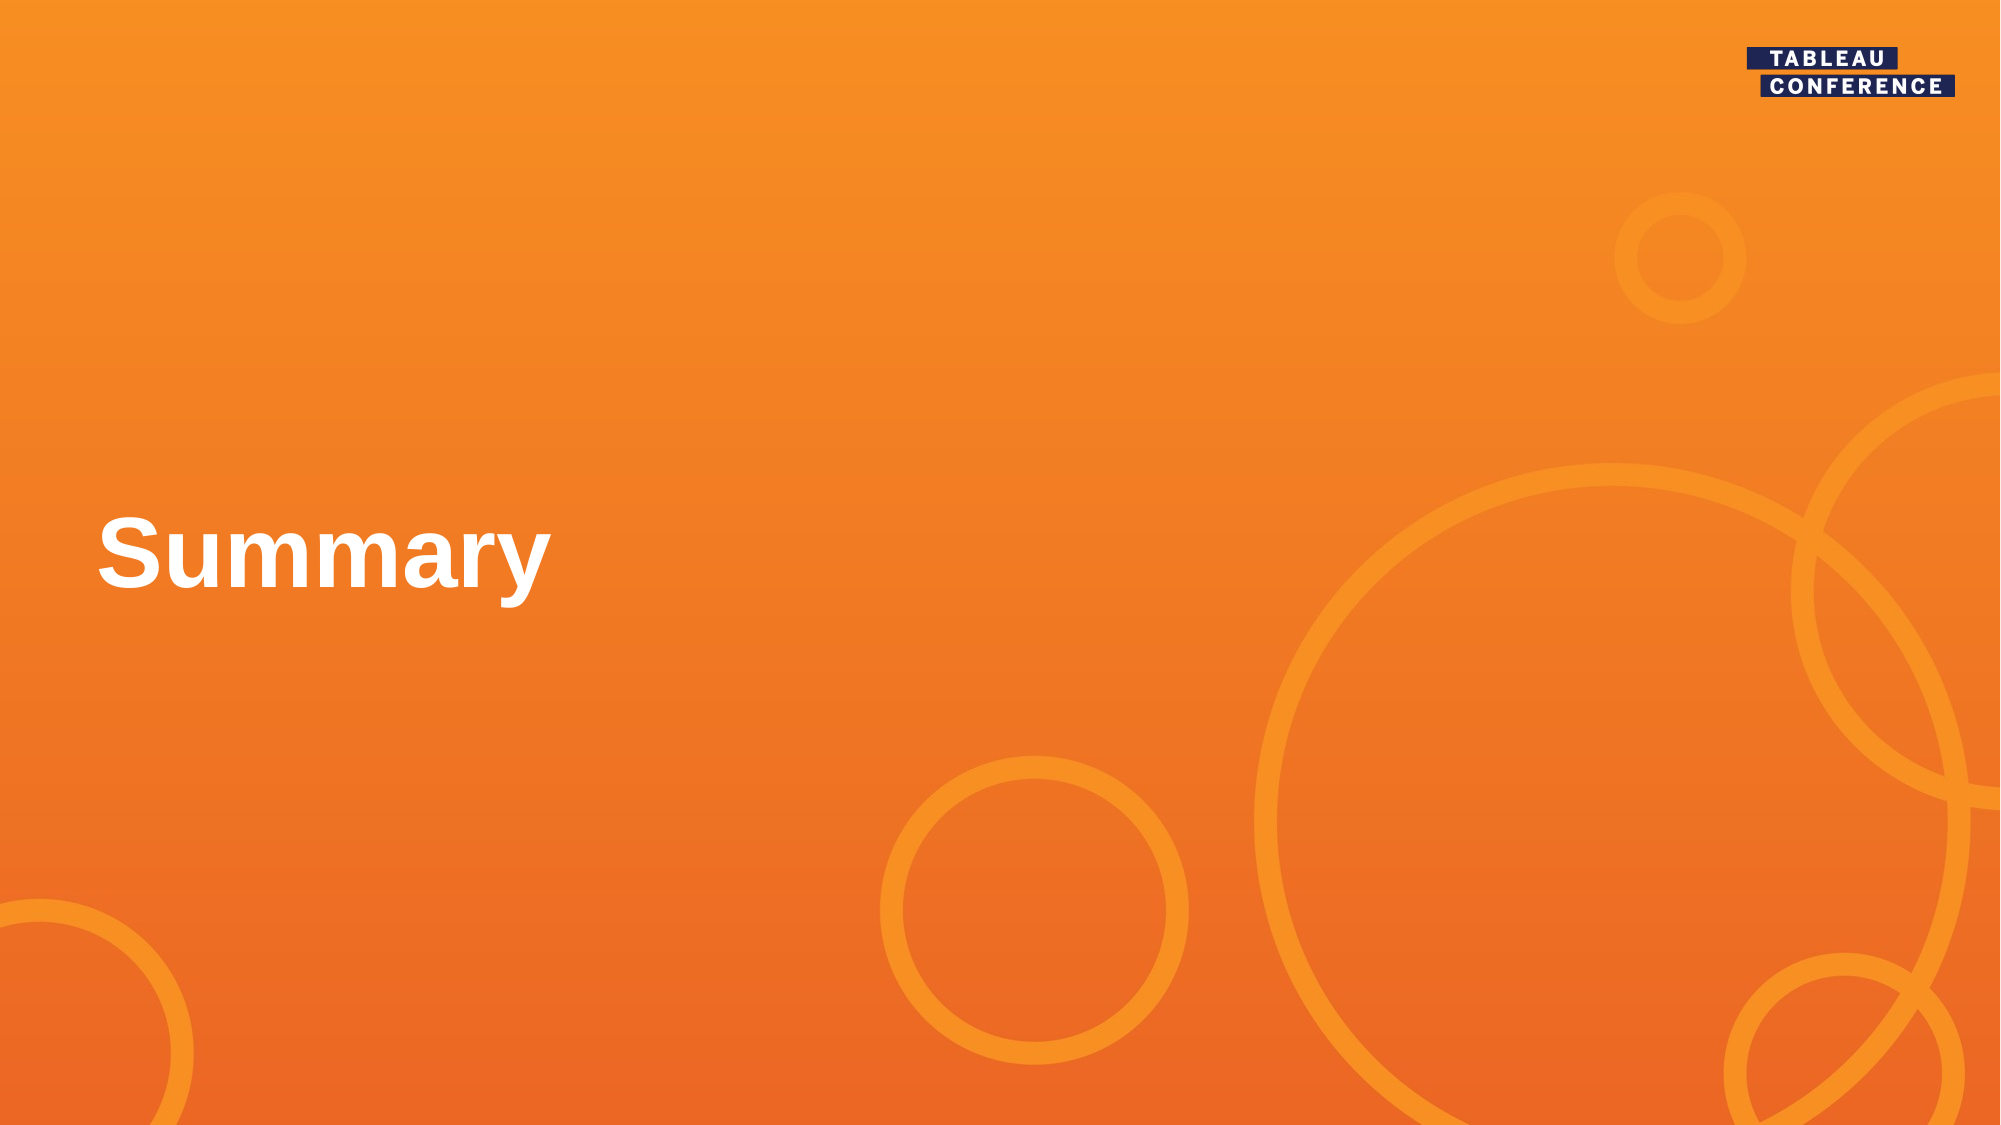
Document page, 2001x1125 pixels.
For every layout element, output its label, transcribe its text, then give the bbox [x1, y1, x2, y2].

picture [0, 0, 2001, 1125]
title Summary [81, 484, 1891, 617]
